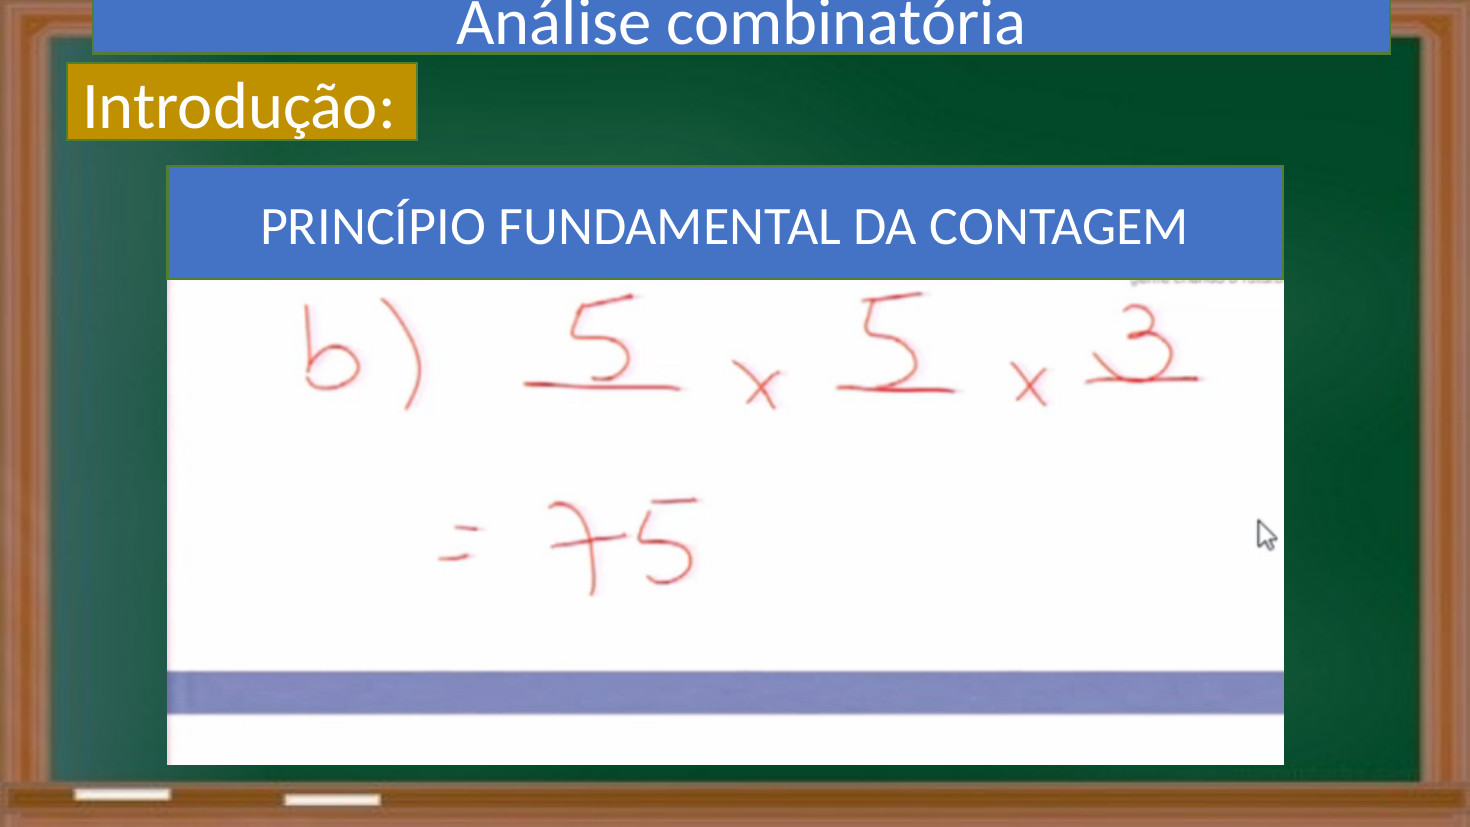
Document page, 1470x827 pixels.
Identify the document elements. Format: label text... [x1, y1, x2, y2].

picture [0, 0, 1470, 827]
text_box Introdução: [67, 63, 418, 140]
text_box Análise combinatória [93, 0, 1391, 54]
